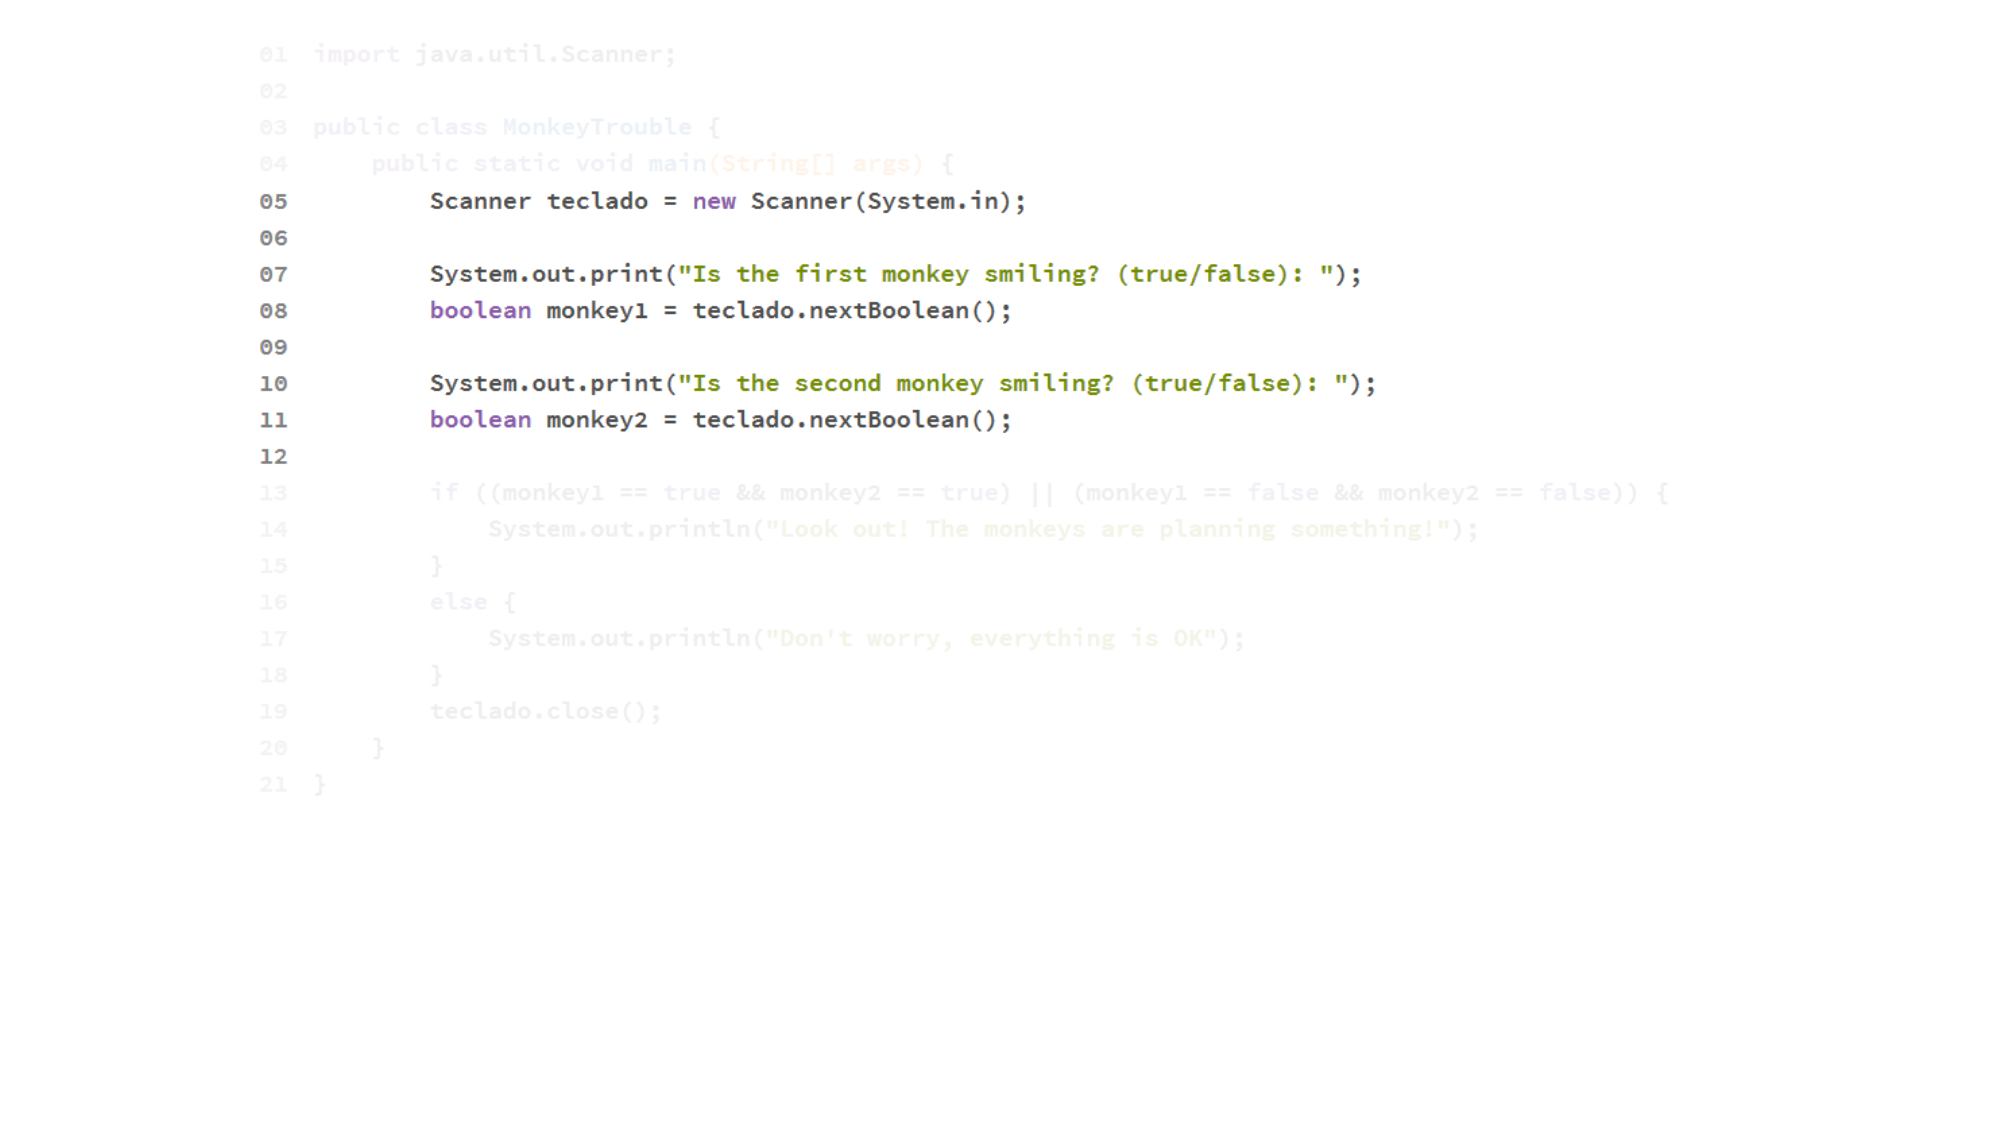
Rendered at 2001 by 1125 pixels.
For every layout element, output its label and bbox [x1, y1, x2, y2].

picture [0, 0, 2000, 913]
